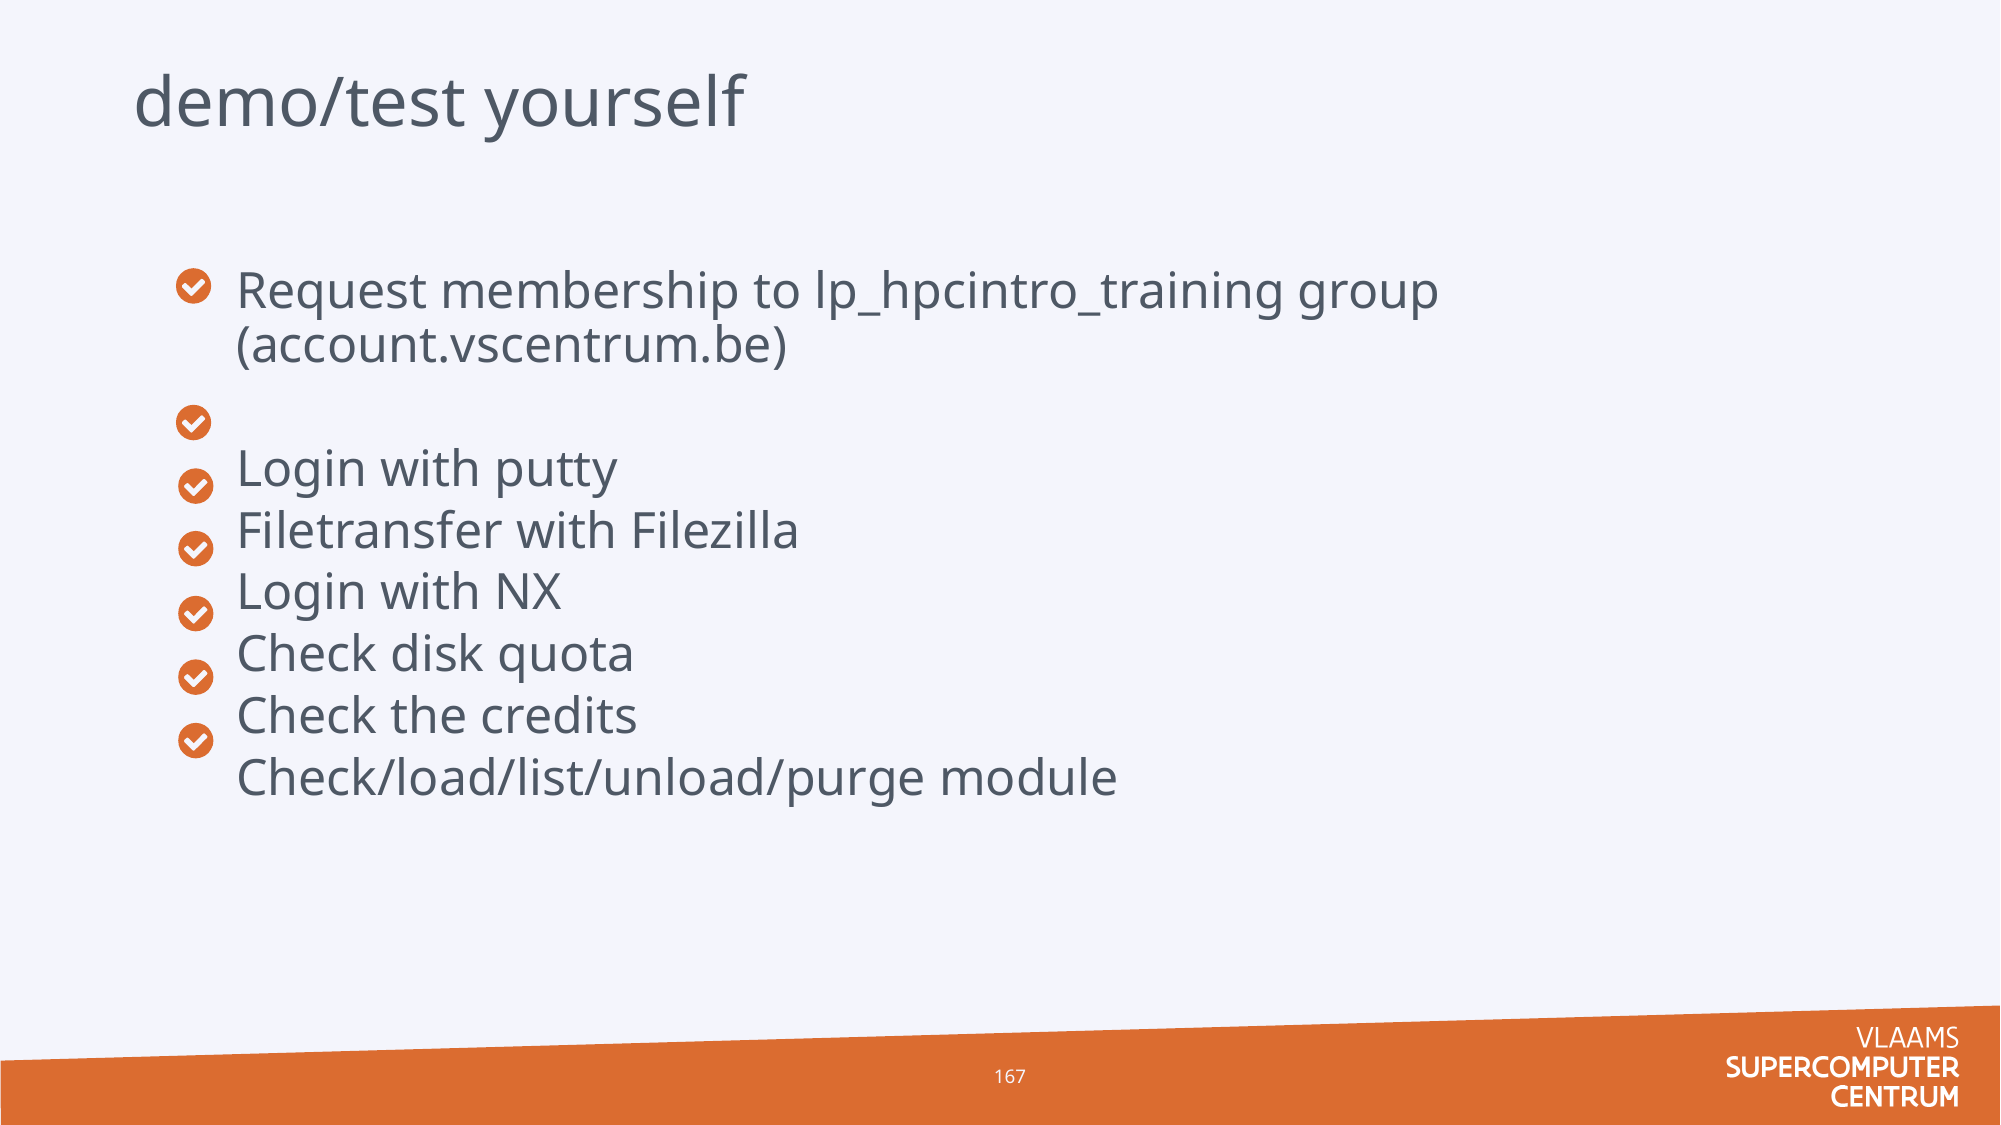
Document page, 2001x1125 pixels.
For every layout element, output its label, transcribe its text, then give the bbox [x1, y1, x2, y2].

text_box [178, 659, 214, 695]
list Request membership to lp_hpcintro_training group (account.vscentrum.be) Login with putty Filetransfer with Filezilla Login with NX Check disk quota Check the credits Check/load/list/unload/purge module [86, 265, 1909, 993]
text_box [178, 722, 214, 759]
picture [1725, 1021, 1960, 1117]
slide_number 167 [958, 1047, 1042, 1108]
text_box [175, 268, 212, 304]
text_box [178, 468, 214, 504]
text_box [178, 530, 214, 567]
text_box [178, 595, 214, 632]
text_box [175, 404, 212, 441]
title demo/test yourself [118, 0, 1941, 213]
